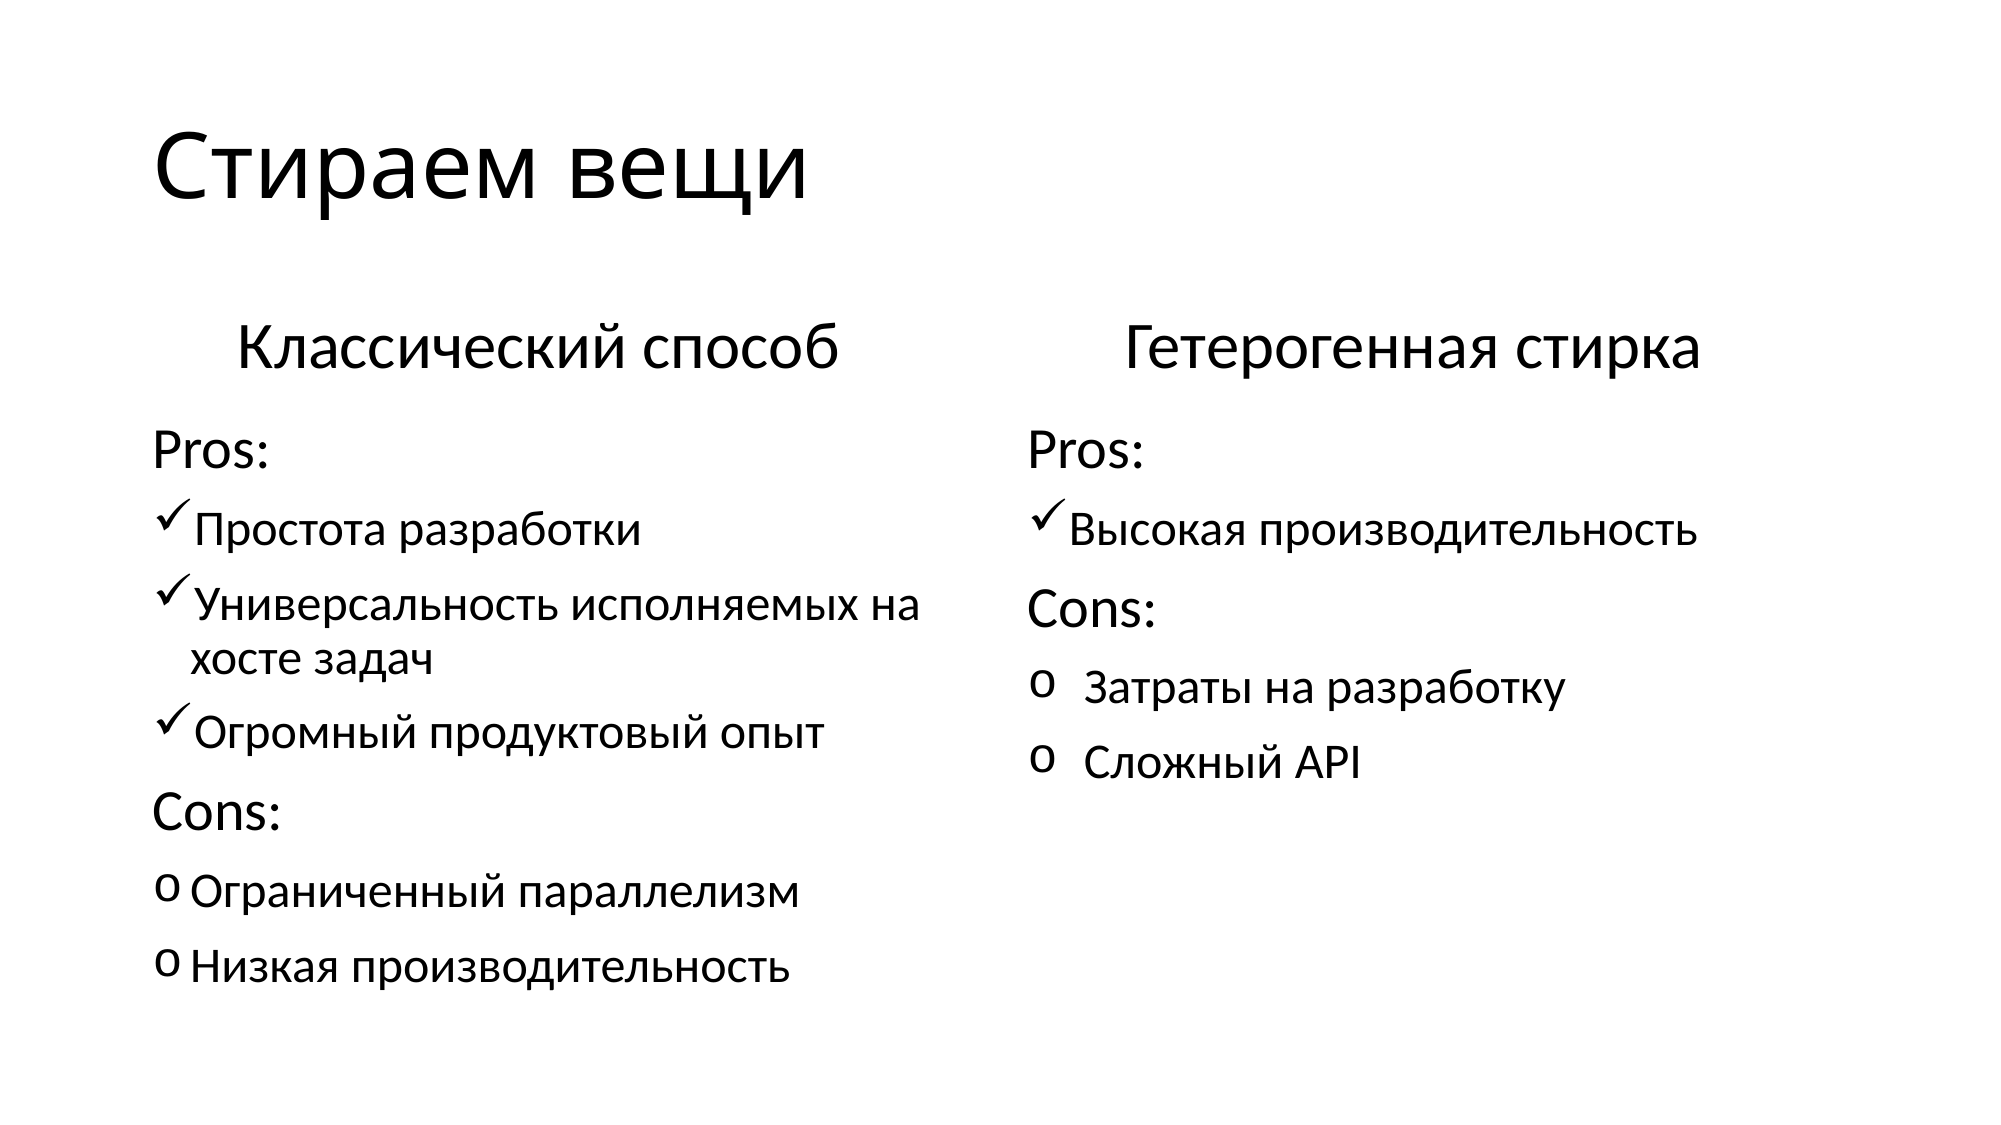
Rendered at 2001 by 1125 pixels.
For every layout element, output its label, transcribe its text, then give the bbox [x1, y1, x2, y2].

list Гетерогенная стирка [1012, 323, 1816, 391]
list Pros: Высокая производительность Cons: Затраты на разработку Сложный API [1012, 410, 1863, 1016]
list Классический способ [137, 323, 941, 391]
list Pros: Простота разработки Универсальность исполняемых на хосте задач Огромный продуктовый опыт Cons: Ограниченный параллелизм Низкая производительность [137, 410, 984, 1016]
title Стираем вещи [137, 59, 1863, 278]
